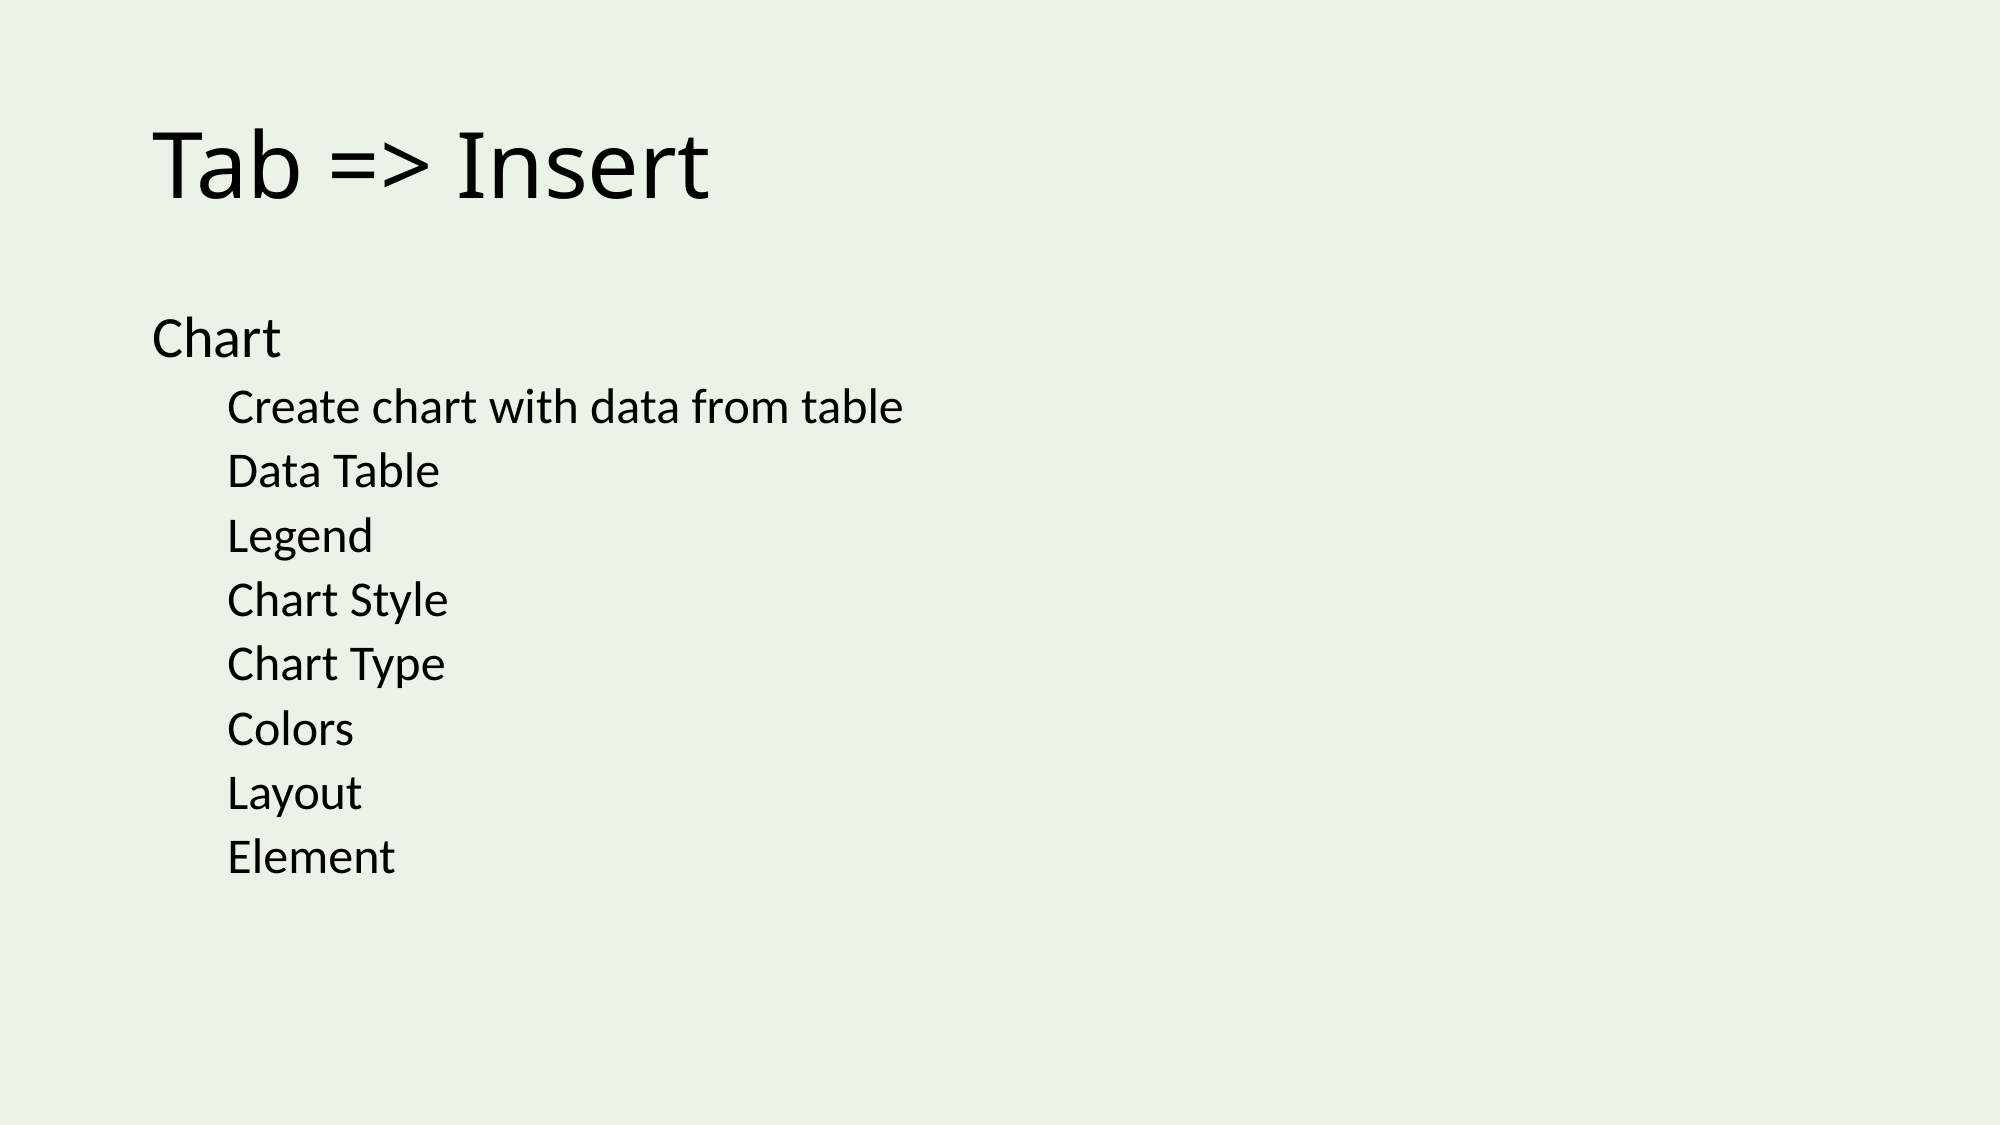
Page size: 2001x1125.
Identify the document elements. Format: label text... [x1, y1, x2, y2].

list Chart Create chart with data from table Data Table Legend Chart Style Chart Type Colors Layout Element [137, 299, 1863, 1048]
title Tab => Insert [137, 59, 1863, 278]
